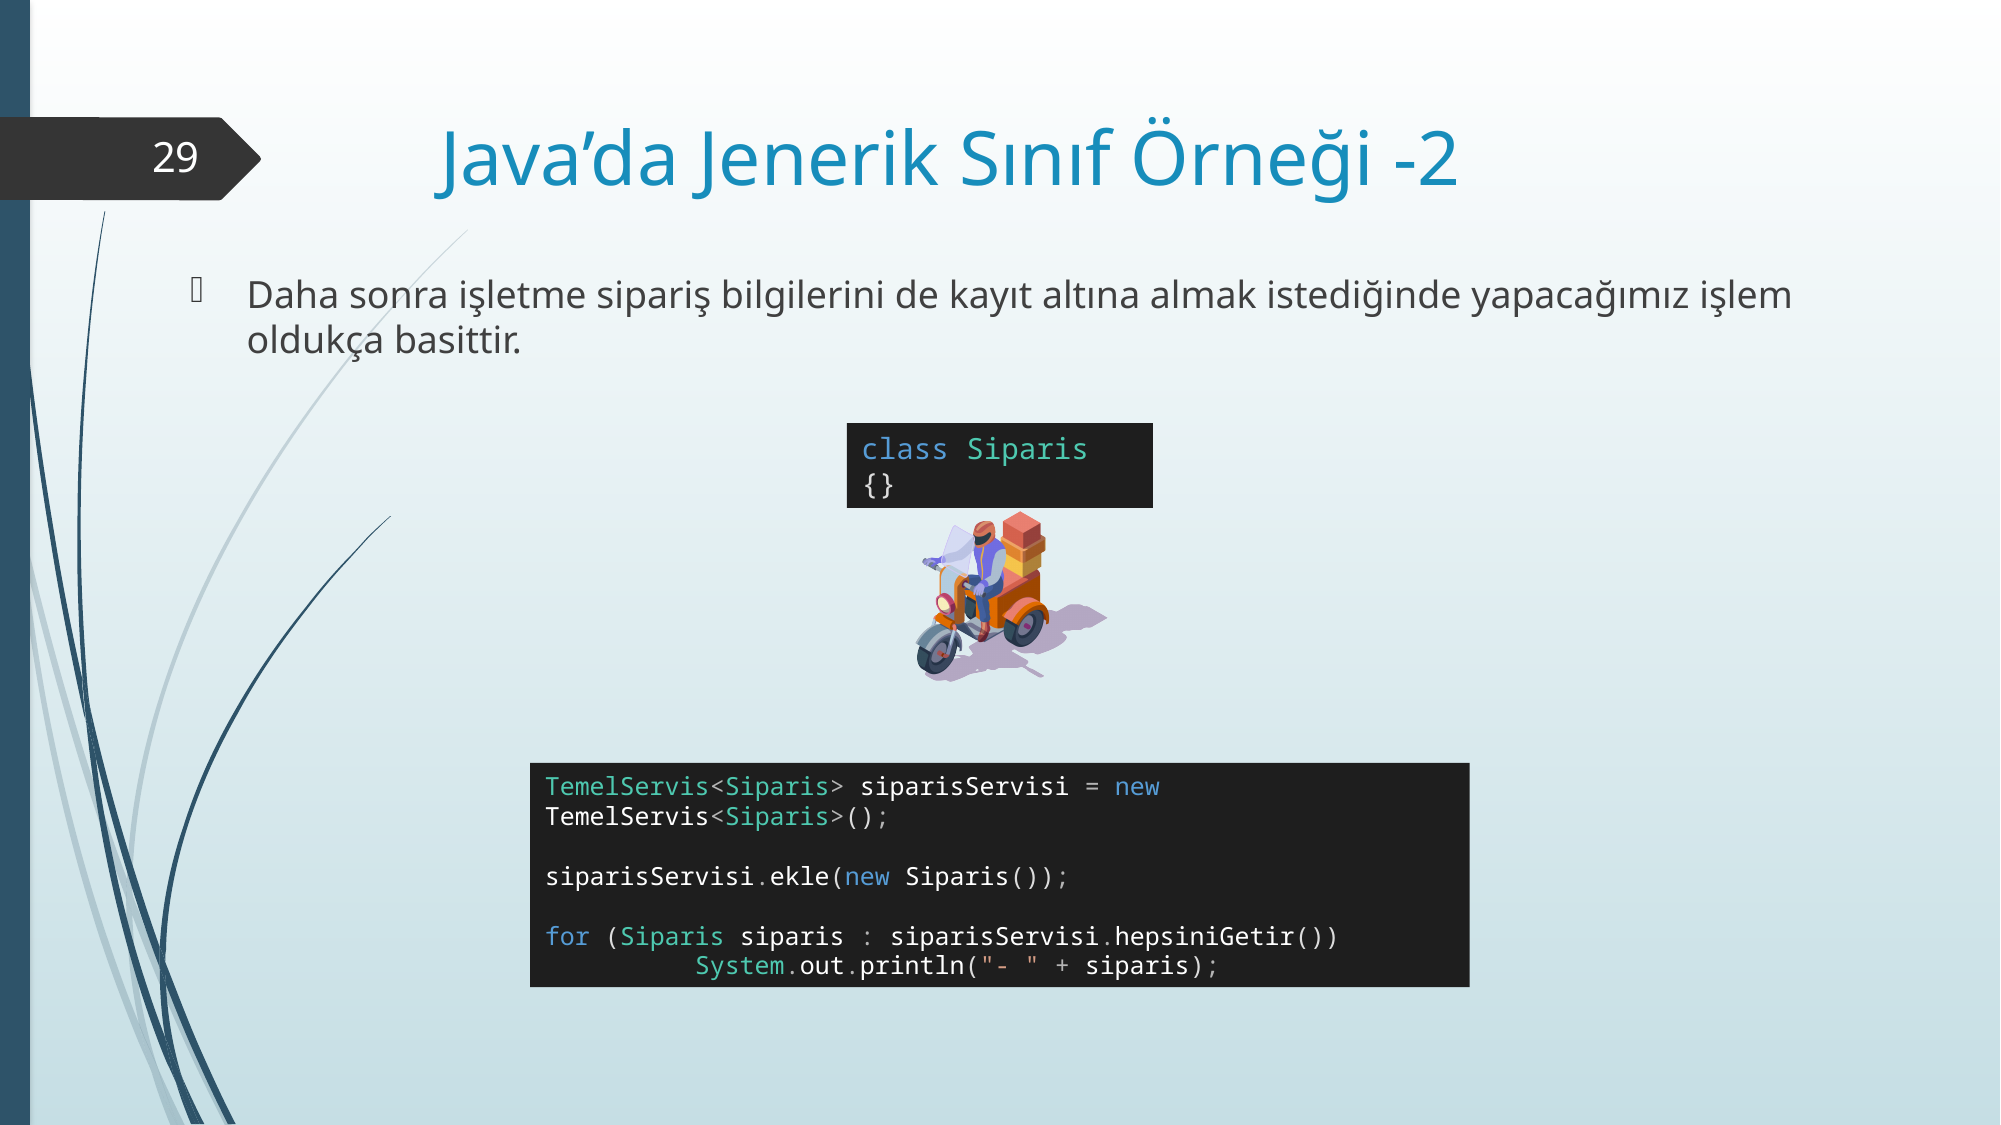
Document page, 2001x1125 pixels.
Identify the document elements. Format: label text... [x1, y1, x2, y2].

list Daha sonra işletme sipariş bilgilerini de kayıt altına almak istediğinde yapacağımız işlem oldukça basittir. [175, 263, 1940, 1023]
text_box TemelServis<Siparis> siparisServisi = new TemelServis<Siparis>(); siparisServisi.ekle(new Siparis()); for (Siparis siparis : siparisServisi.hepsiniGetir()) System.out.println("- " + siparis); [530, 762, 1470, 988]
picture [915, 510, 1109, 682]
text_box class Siparis {} [846, 423, 1153, 508]
title Java’da Jenerik Sınıf Örneği -2 [425, 102, 1888, 263]
slide_number 29 [87, 129, 216, 190]
